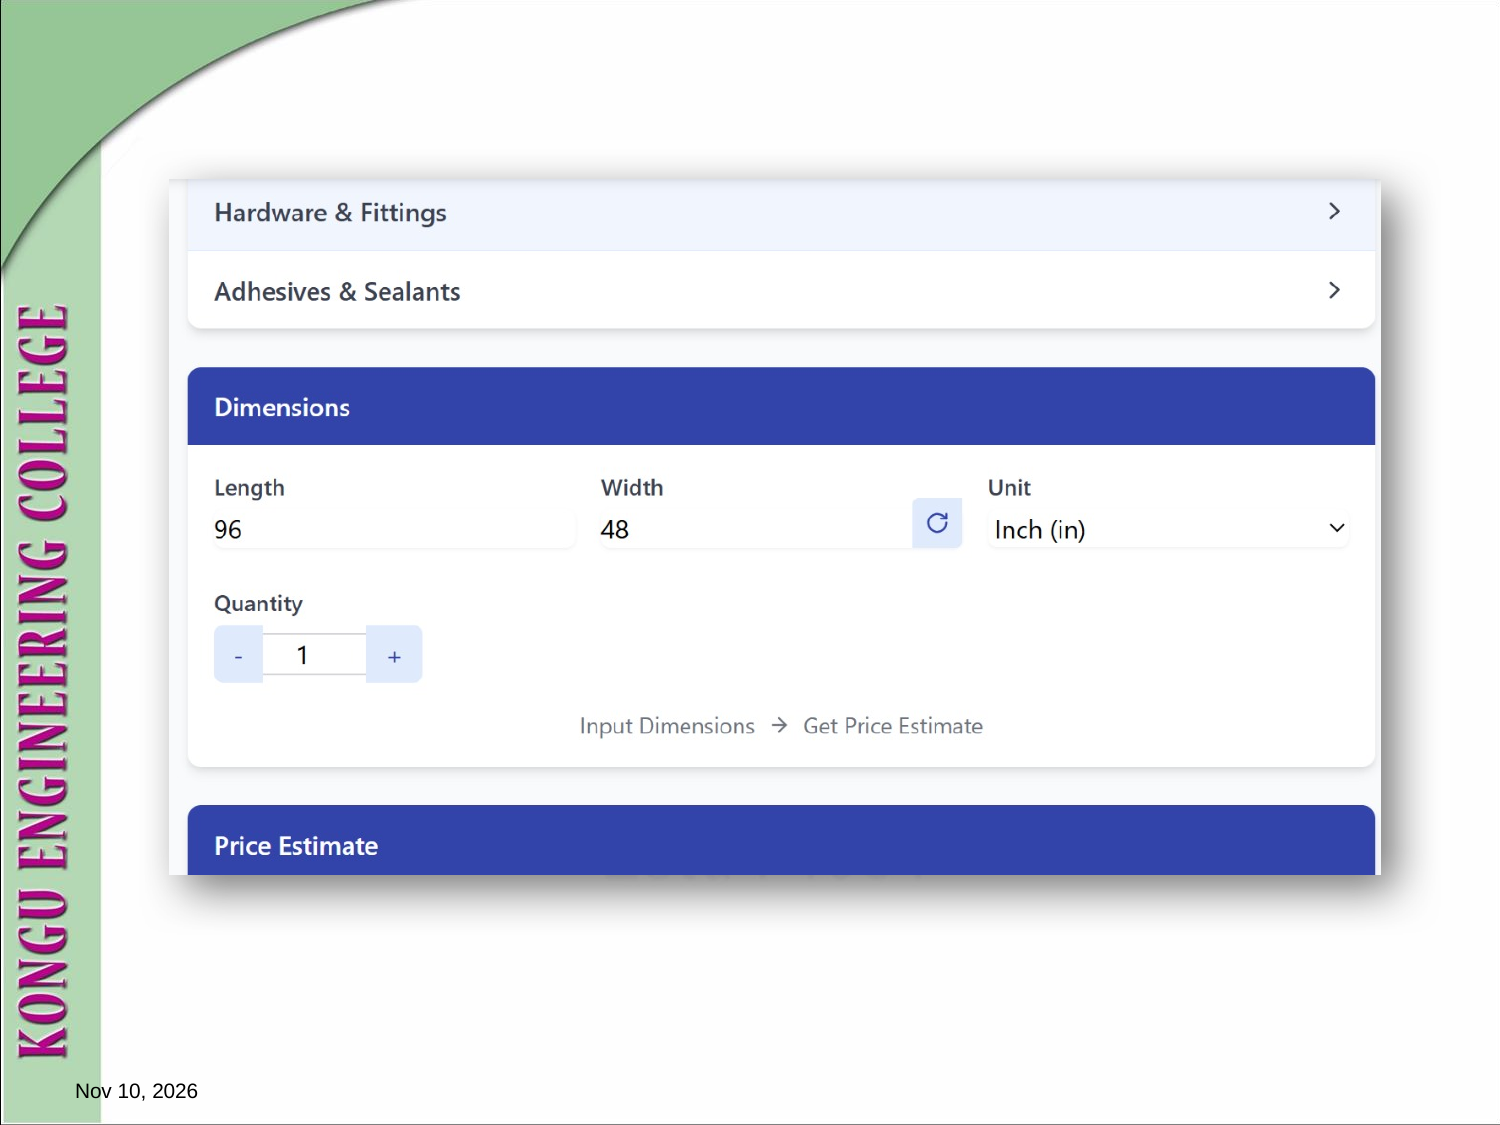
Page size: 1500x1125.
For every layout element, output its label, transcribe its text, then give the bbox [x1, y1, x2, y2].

slide_number 22-May-25 [75, 1042, 425, 1103]
picture [0, 0, 1500, 1125]
